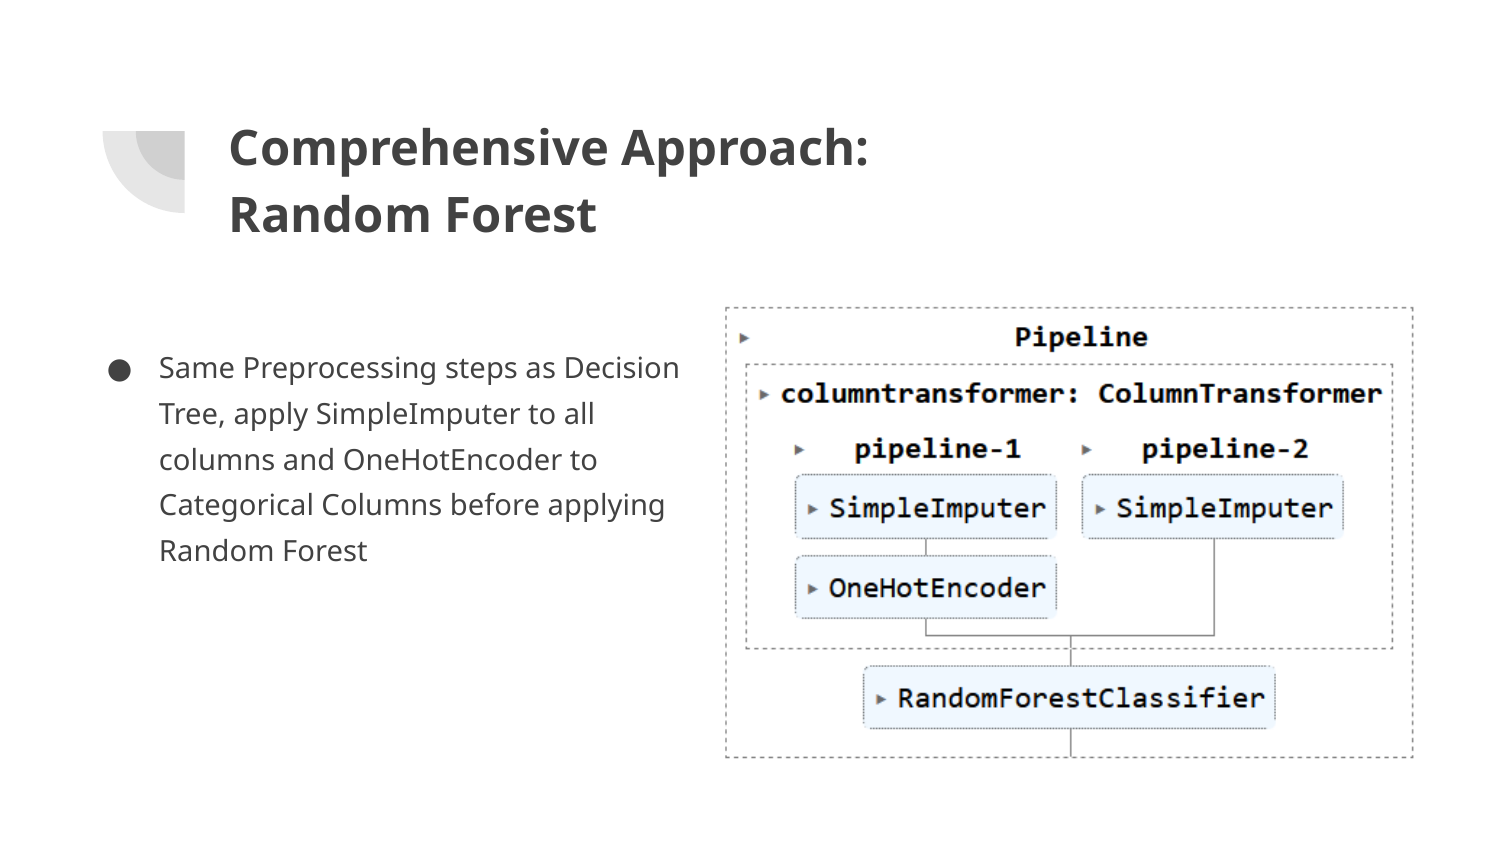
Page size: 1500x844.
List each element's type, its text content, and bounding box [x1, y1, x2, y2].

title Comprehensive Approach: Random Forest [213, 98, 1368, 263]
picture [711, 300, 1432, 770]
list Same Preprocessing steps as Decision Tree, apply SimpleImputer to all columns and OneHotEncoder to Categorical Columns before applying Random Forest [68, 326, 706, 739]
